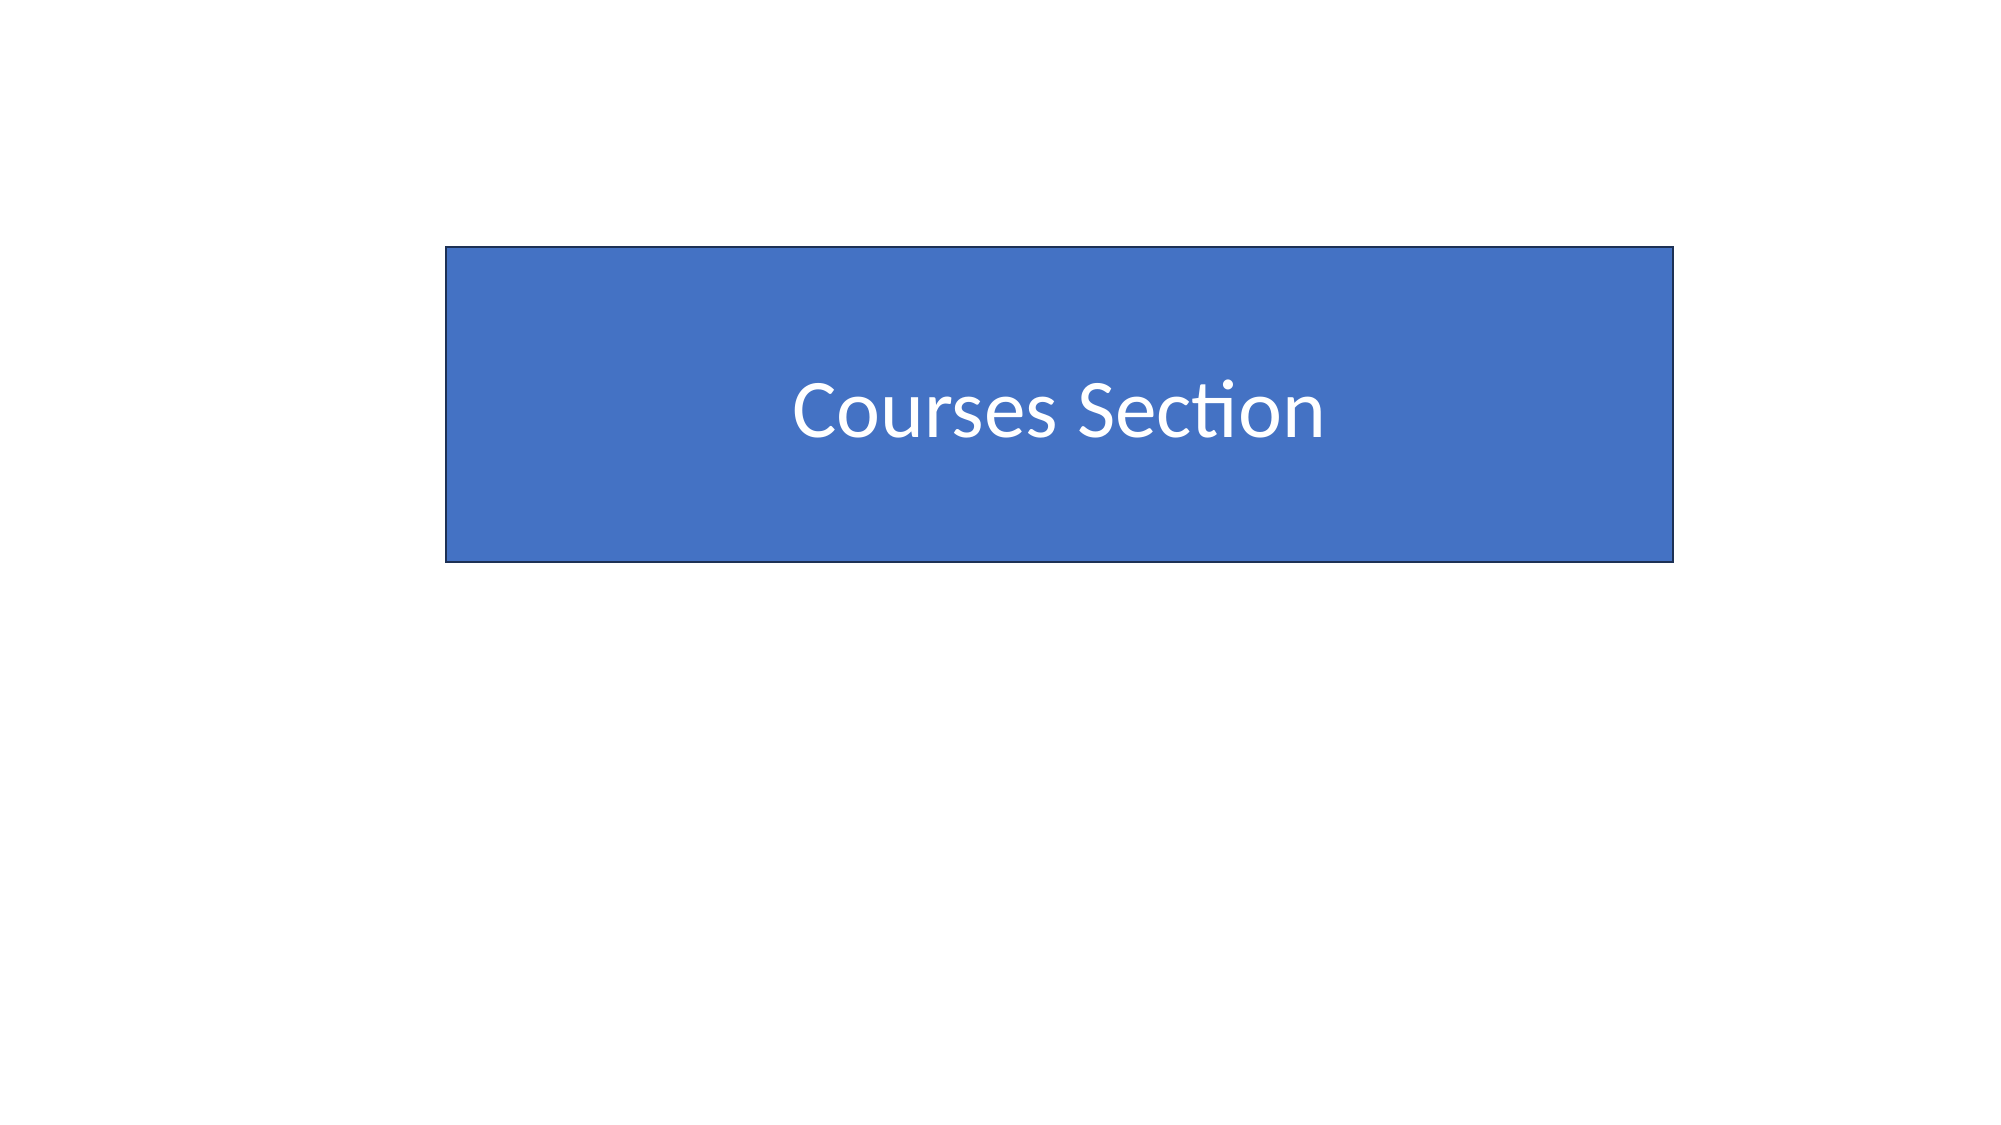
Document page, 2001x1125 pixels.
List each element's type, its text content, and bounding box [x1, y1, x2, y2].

text_box Courses Section [445, 246, 1674, 563]
